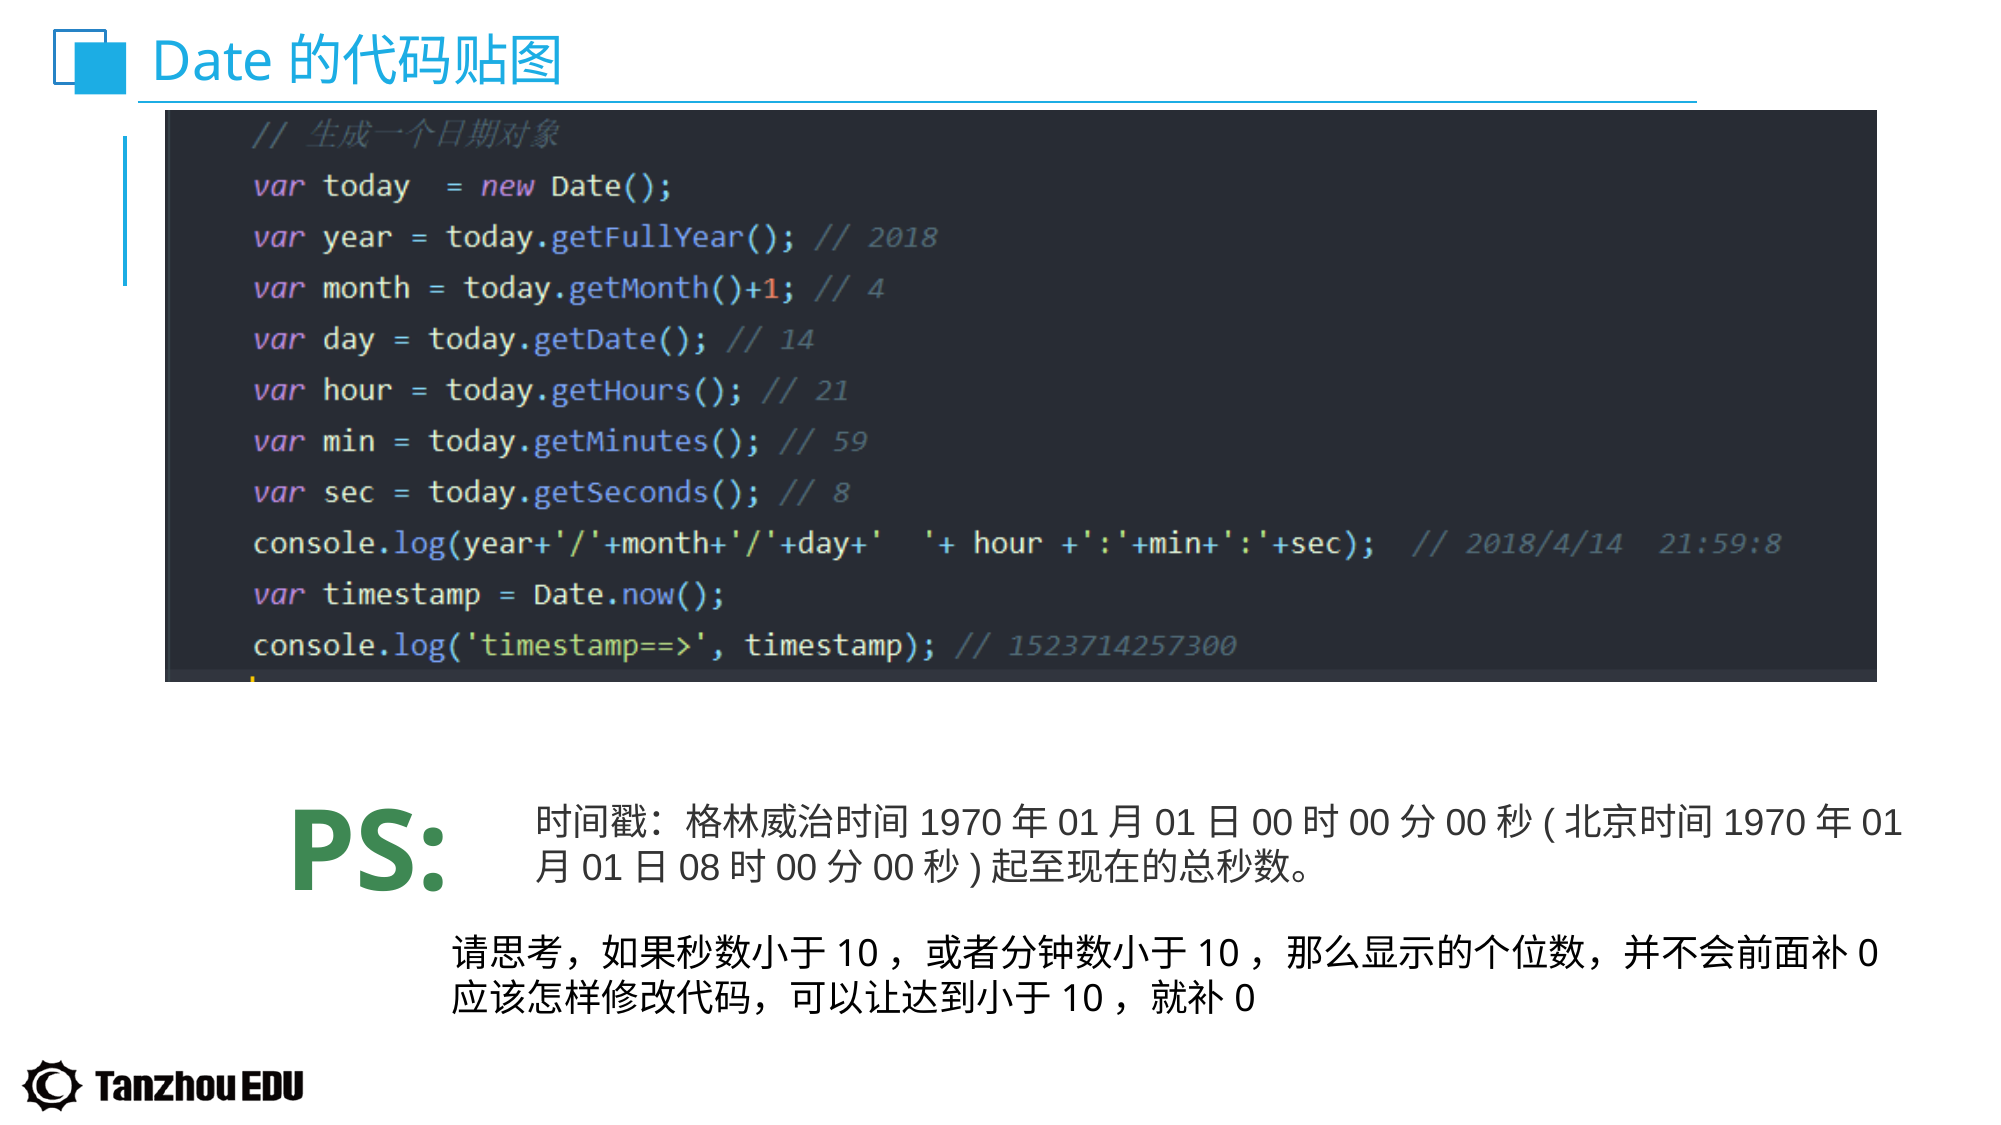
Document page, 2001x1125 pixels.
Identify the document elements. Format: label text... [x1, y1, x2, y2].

text_box 时间戳：格林威治时间1970年01月01日00时00分00秒(北京时间1970年01月01日08时00分00秒)起至现在的总秒数。 [520, 790, 1943, 896]
picture [2, 1031, 328, 1125]
picture [164, 110, 1877, 683]
text_box 请思考，如果秒数小于10，或者分钟数小于10，那么显示的个位数，并不会前面补0 应该怎样修改代码，可以让达到小于10，就补0 [437, 921, 1894, 1027]
text_box PS: [270, 770, 466, 921]
text_box Date的代码贴图 [141, 34, 732, 90]
